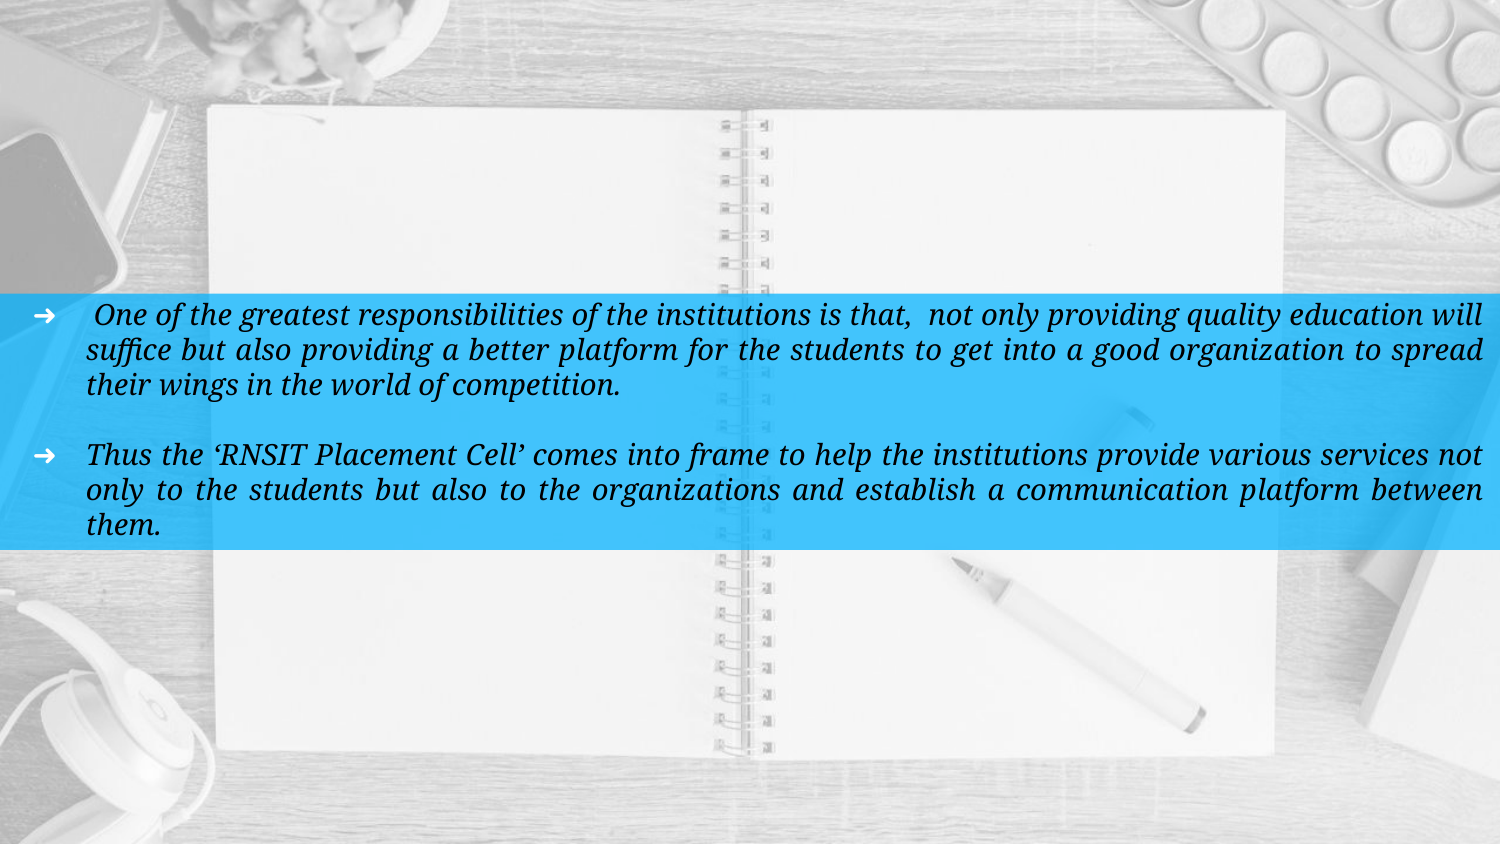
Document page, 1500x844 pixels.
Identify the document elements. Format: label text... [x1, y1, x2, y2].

list One of the greatest responsibilities of the institutions is that, not only providing quality education will suffice but also providing a better platform for the students to get into a good organization to spread their wings in the world of competition. Thus the ‘RNSIT Placement Cell’ comes into frame to help the institutions provide various services not only to the students but also to the organizations and establish a communication platform between them. [0, 294, 1500, 579]
